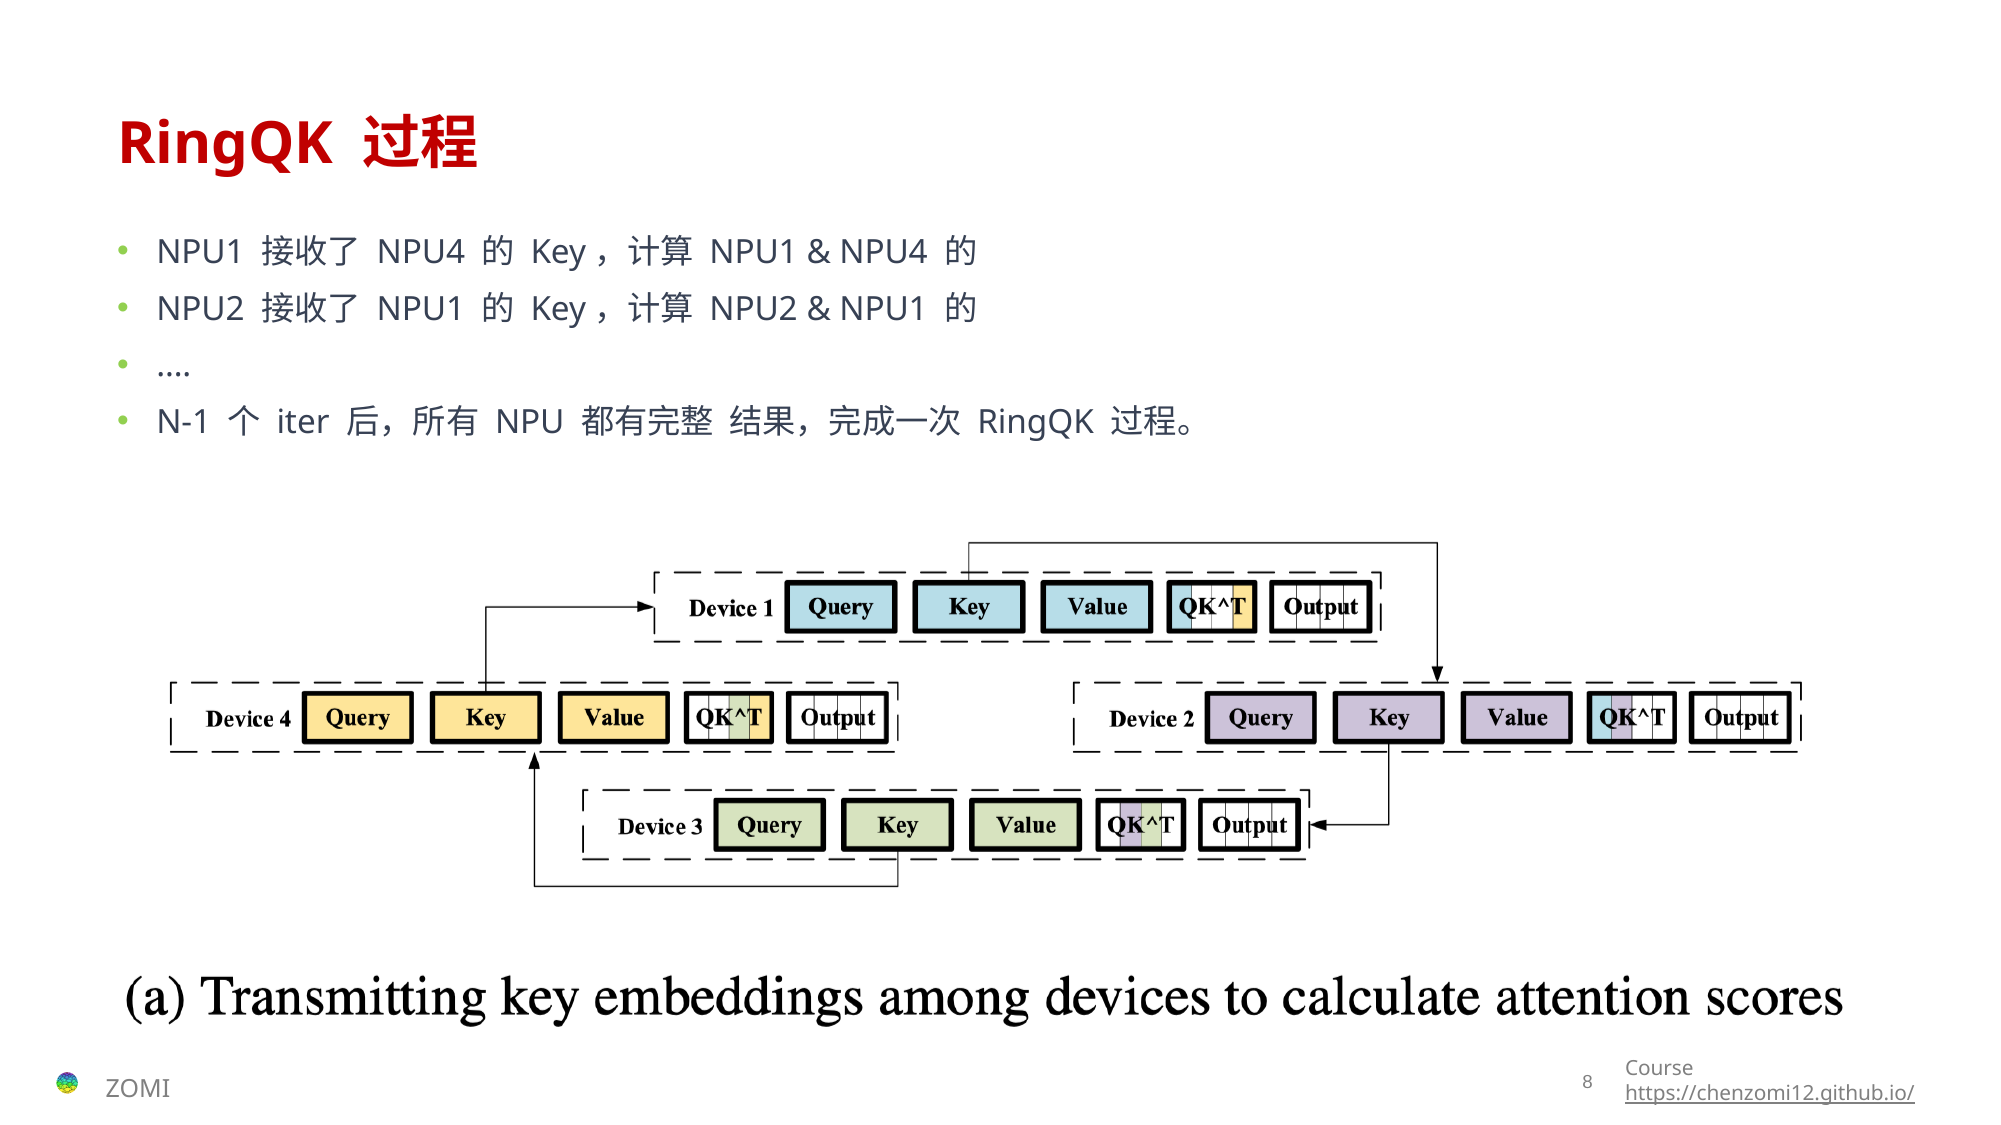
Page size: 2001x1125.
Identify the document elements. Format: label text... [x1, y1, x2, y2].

title RingQK 过程 [102, 91, 1901, 189]
picture [99, 515, 1872, 1043]
picture [57, 1073, 77, 1093]
